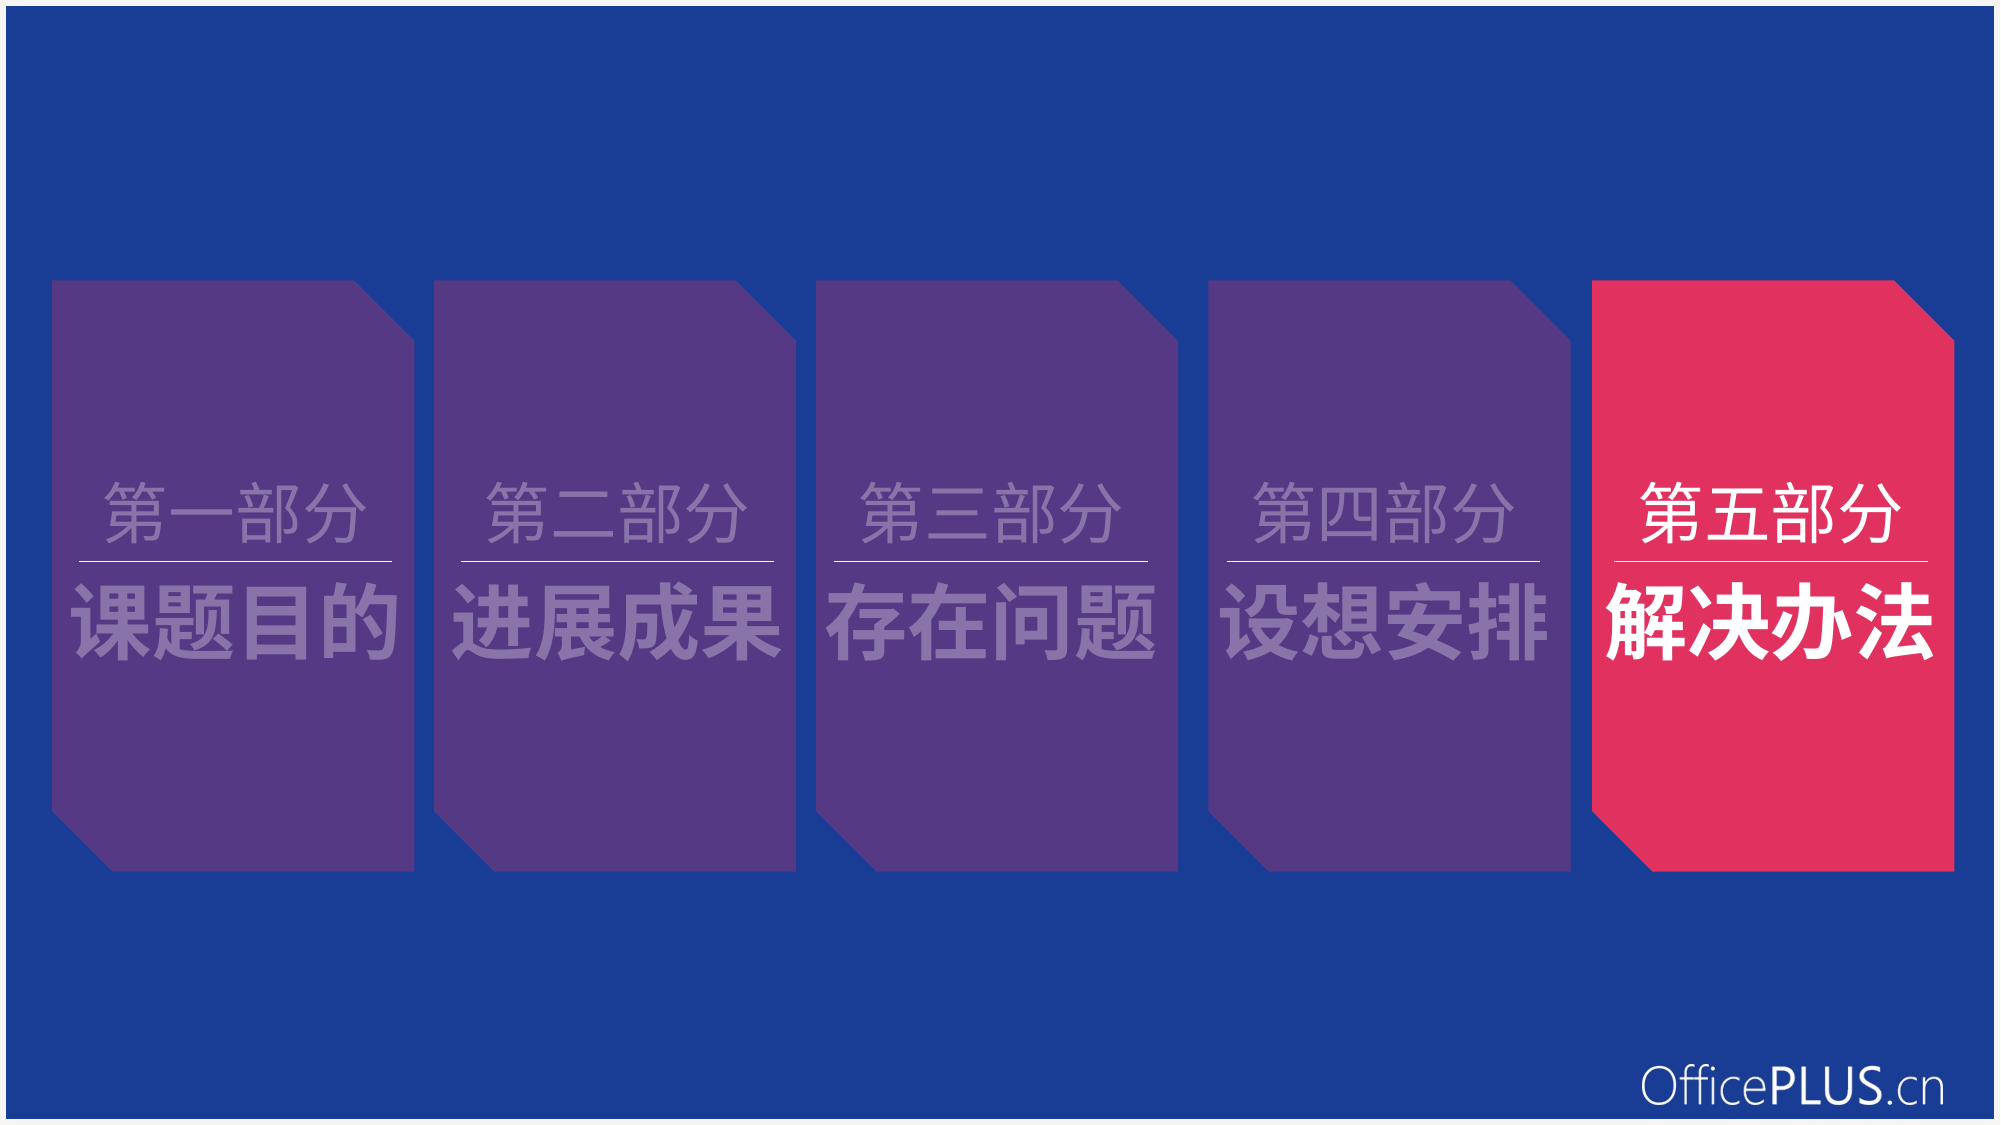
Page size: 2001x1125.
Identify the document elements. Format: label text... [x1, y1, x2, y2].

text_box 存在问题 [809, 562, 1173, 678]
text_box 设想安排 [1202, 562, 1566, 678]
text_box 第二部分 [469, 464, 766, 559]
text_box [814, 279, 1180, 873]
text_box [0, 0, 2000, 1125]
text_box [432, 279, 798, 873]
text_box [1591, 279, 1956, 873]
text_box [1207, 279, 1572, 873]
text_box 课题目的 [54, 562, 417, 678]
text_box 第三部分 [842, 464, 1140, 559]
text_box 第五部分 [1622, 464, 1920, 559]
text_box [50, 279, 416, 873]
text_box 解决办法 [1589, 562, 1953, 678]
text_box 第一部分 [87, 464, 384, 559]
text_box 进展成果 [436, 562, 799, 678]
picture [1641, 1064, 1943, 1105]
text_box 第四部分 [1235, 464, 1533, 559]
